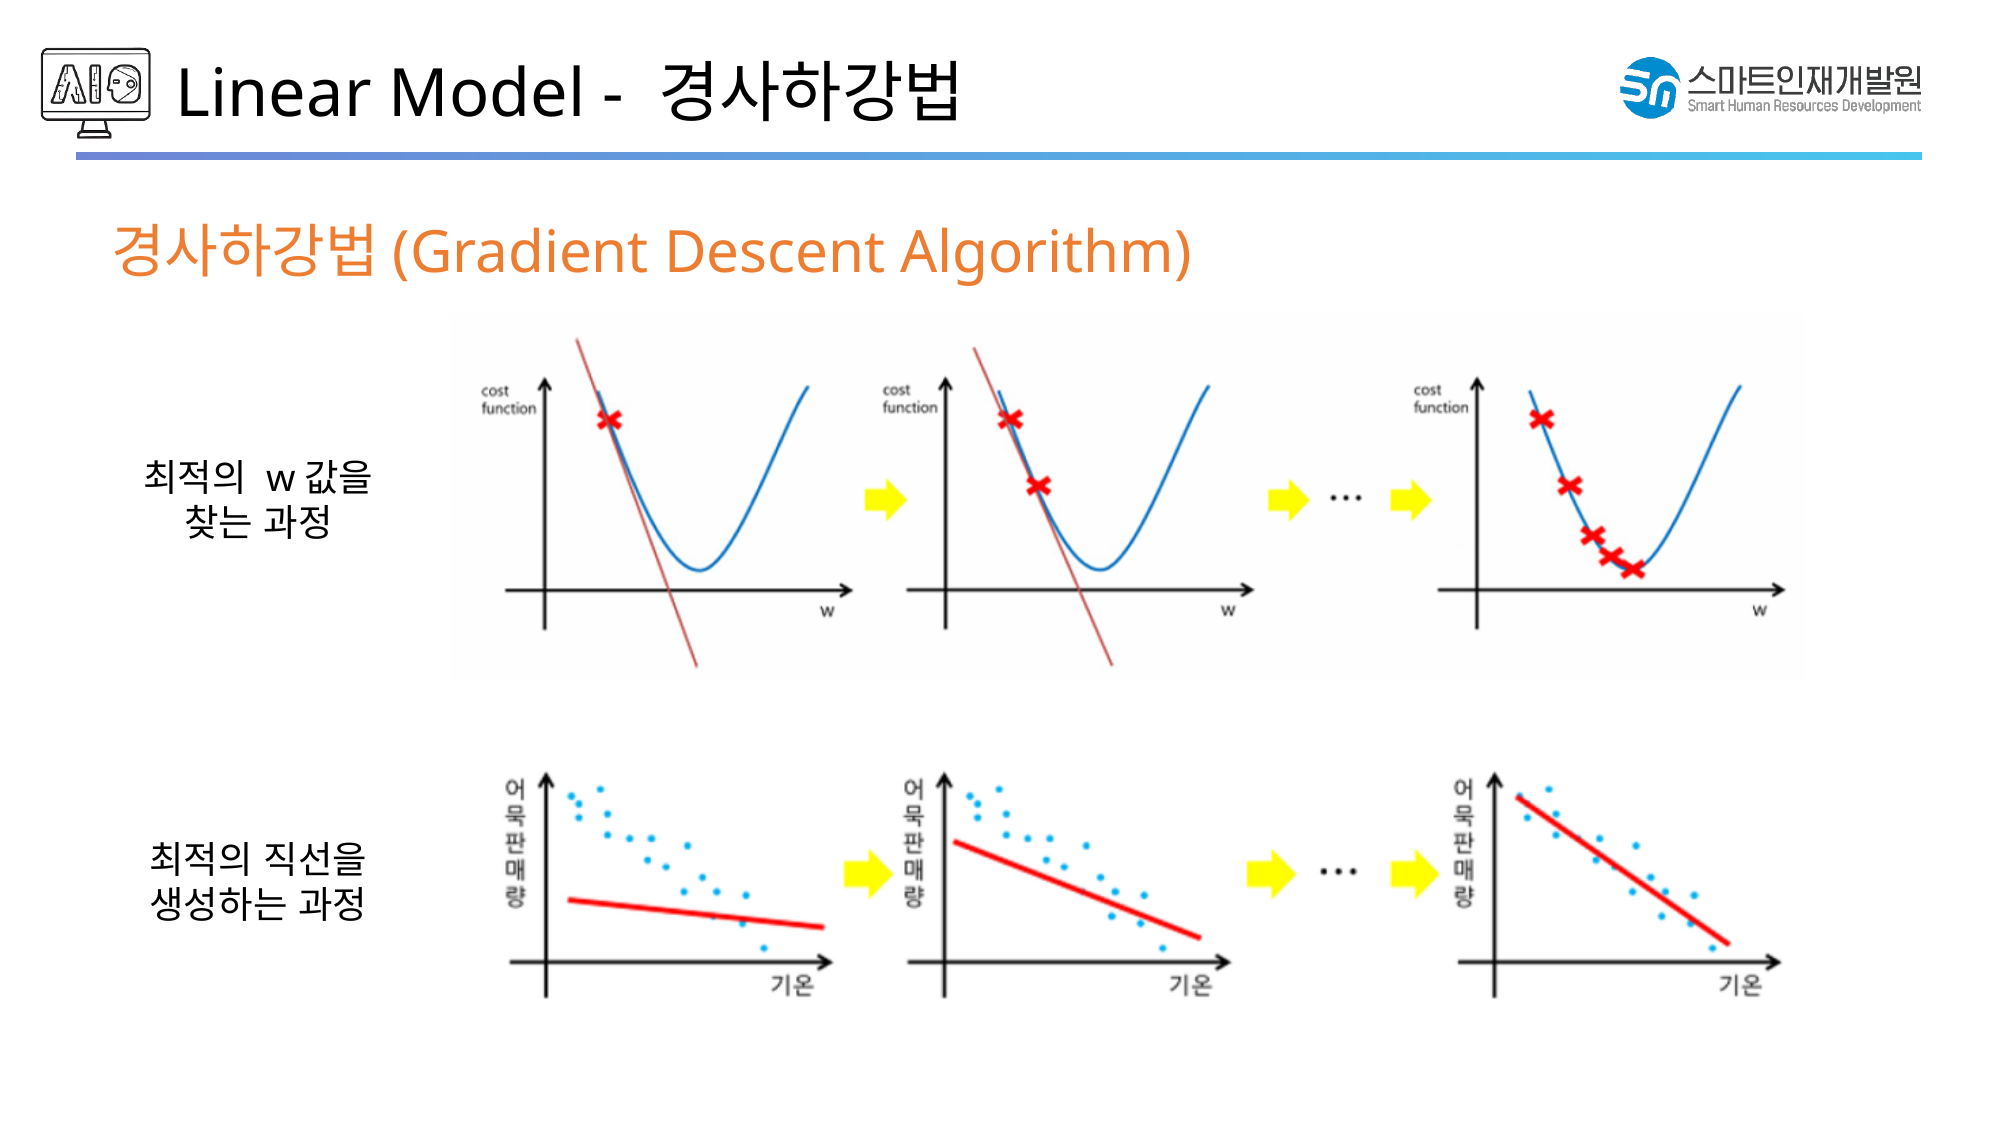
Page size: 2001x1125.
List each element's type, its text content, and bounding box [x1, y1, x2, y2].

picture [1606, 44, 1936, 131]
text_box 경사하강법(Gradient Descent Algorithm) [96, 206, 1301, 291]
text_box Linear Model - 경사하강법 [160, 42, 981, 138]
picture [39, 34, 158, 148]
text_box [450, 313, 1819, 1039]
text_box 최적의 직선을 생성하는 과정 [63, 828, 450, 934]
picture [76, 152, 1922, 160]
text_box 최적의 w값을 찾는 과정 [43, 446, 450, 552]
